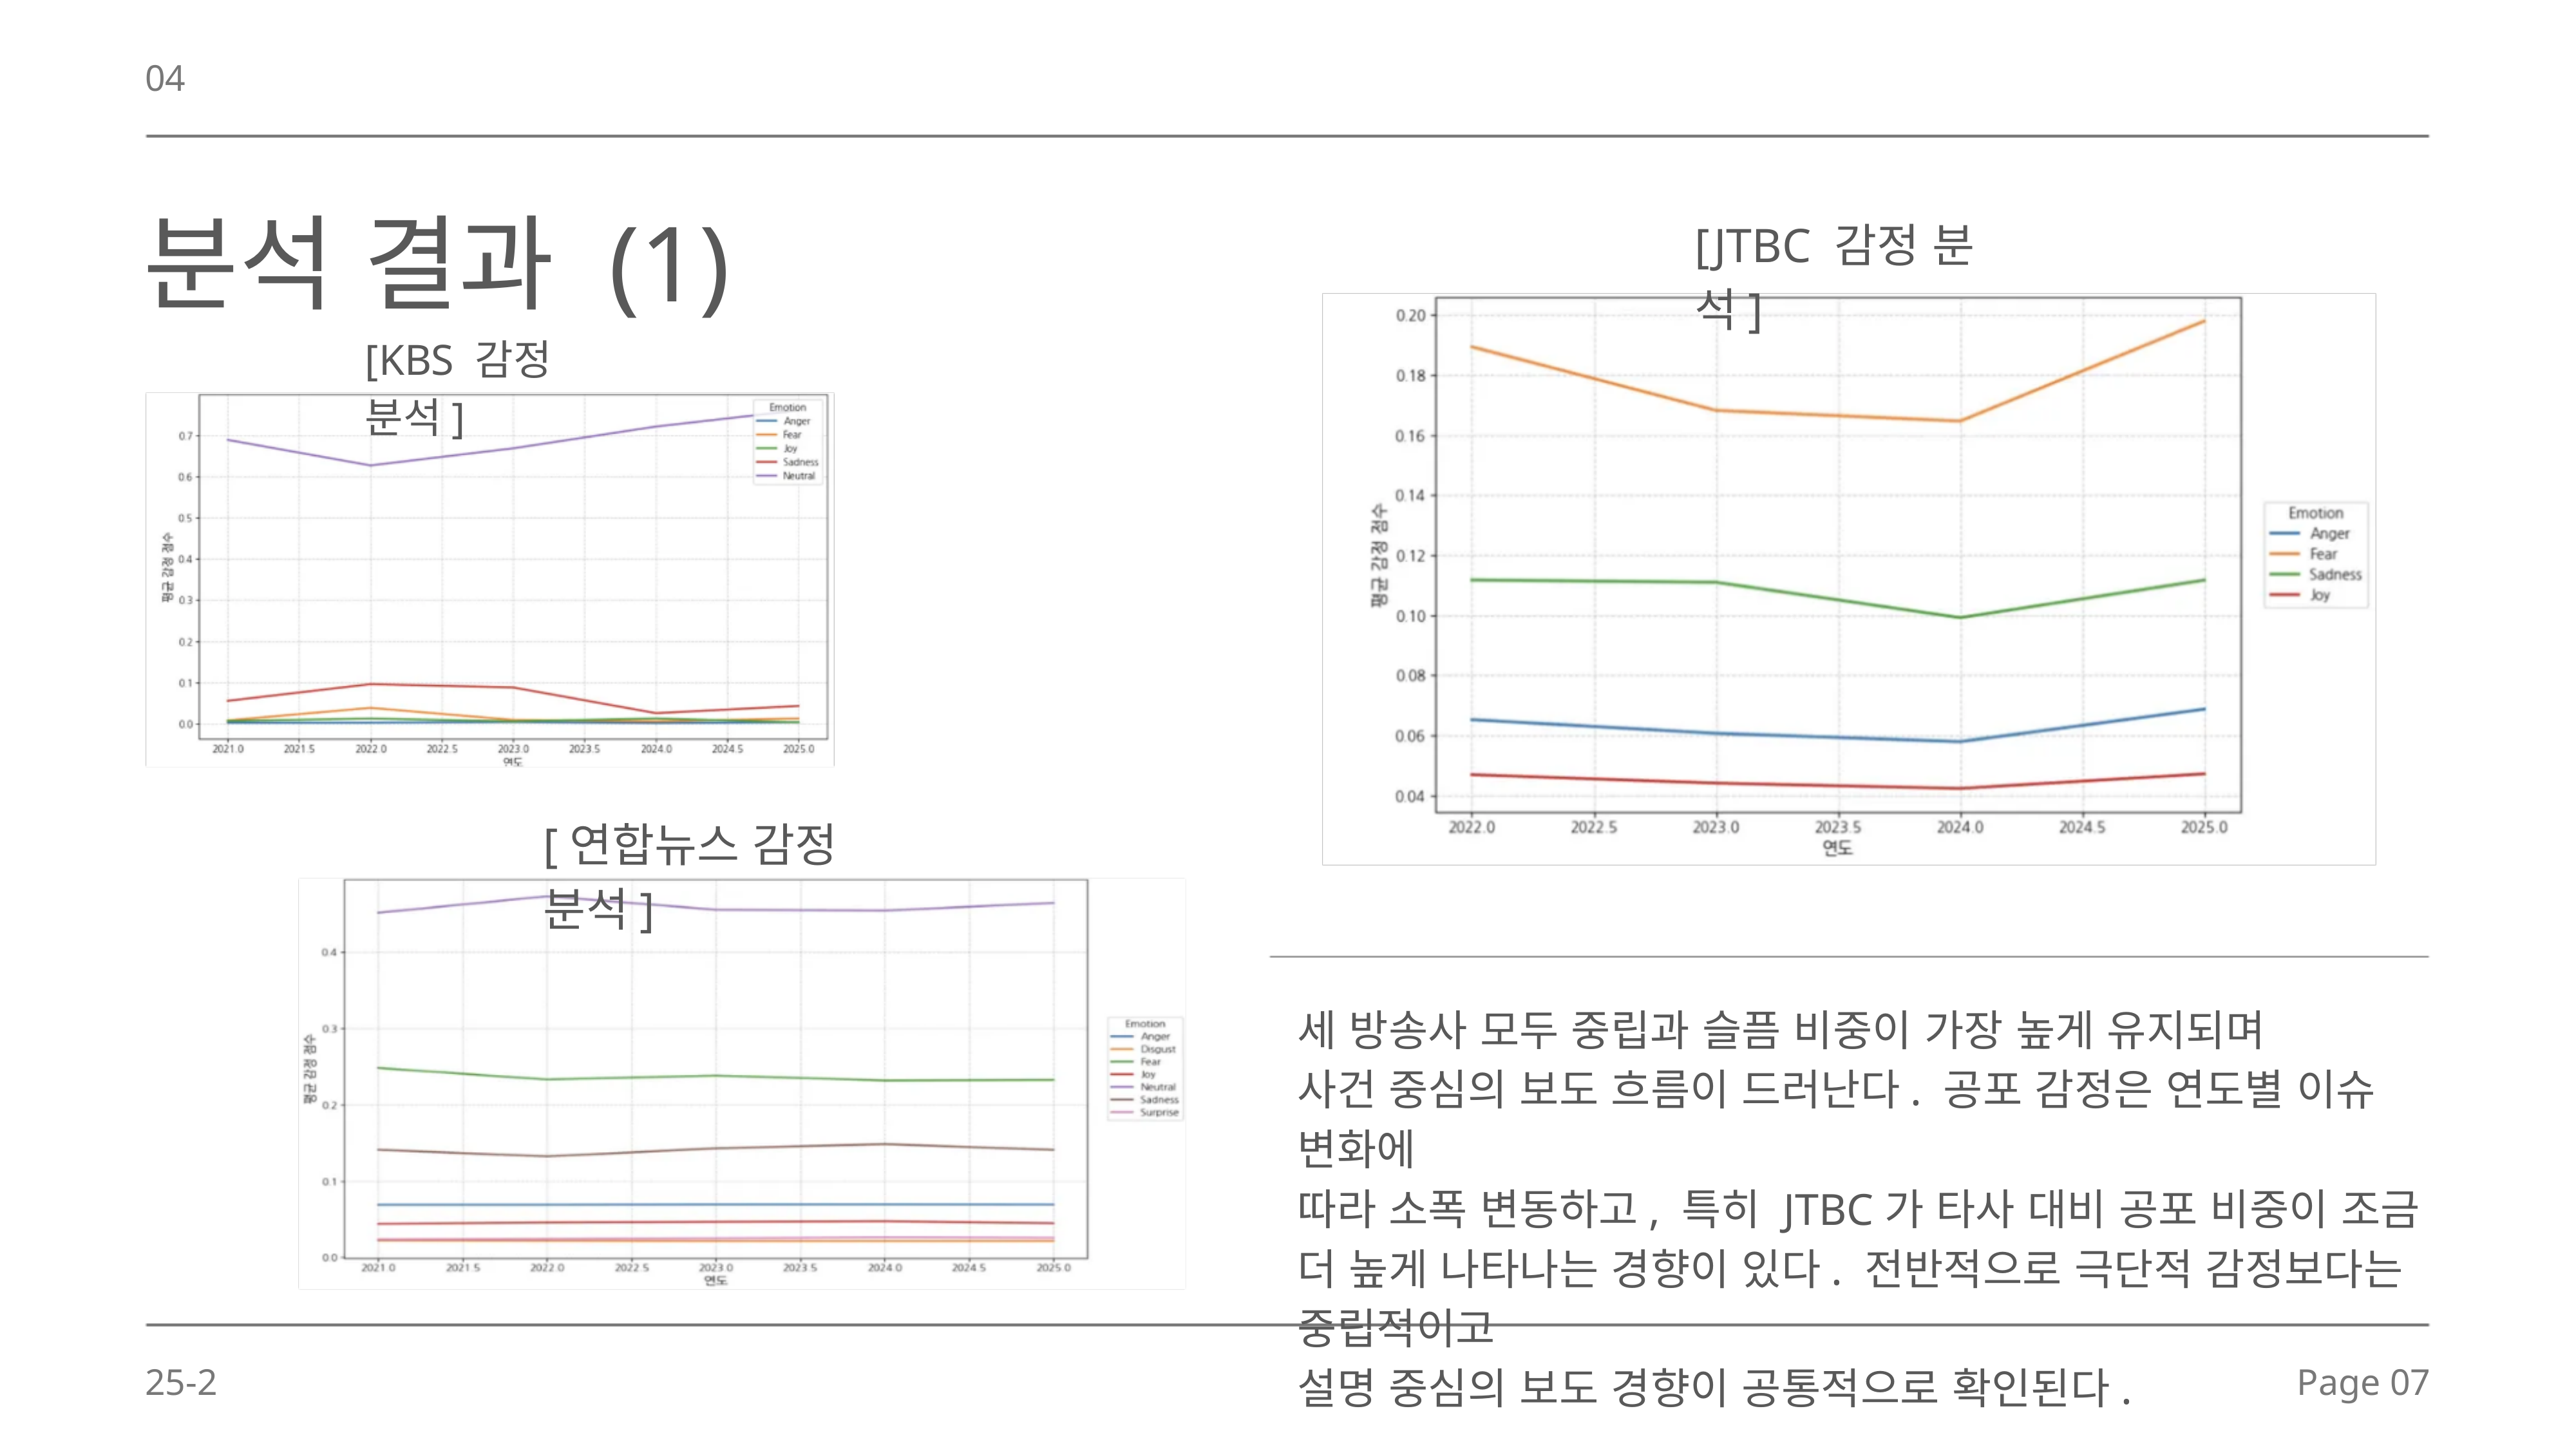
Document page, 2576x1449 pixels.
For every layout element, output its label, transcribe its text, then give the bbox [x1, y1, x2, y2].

text_box Page 07 [2116, 1358, 2431, 1420]
picture [143, 134, 2433, 138]
text_box 04 [145, 53, 1045, 109]
text_box [JTBC 감정 분석] [1685, 202, 2027, 267]
picture [1267, 955, 2432, 958]
text_box 25-2 [144, 1358, 460, 1413]
text_box [연합뉴스 감정 분석] [534, 802, 923, 867]
text_box [KBS 감정 분석] [355, 320, 639, 380]
picture [298, 877, 1188, 1291]
text_box 세 방송사 모두 중립과 슬픔 비중이 가장 높게 유지되며 사건 중심의 보도 흐름이 드러난다. 공포 감정은 연도별 이슈 변화에 따라 소폭 변동하고, 특히 JTBC가 타사 대비 공포 비중이 조금 더 높게 나타나는 경향이 있다. 전반적으로 극단적 감정보다는 중립적이고 설명 중심의 보도 경향이 공통적으로 확인된다. [1287, 990, 2469, 1291]
picture [1321, 292, 2378, 867]
picture [143, 1322, 2433, 1327]
picture [144, 392, 837, 769]
text_box 분석 결과 (1) [143, 186, 1751, 348]
